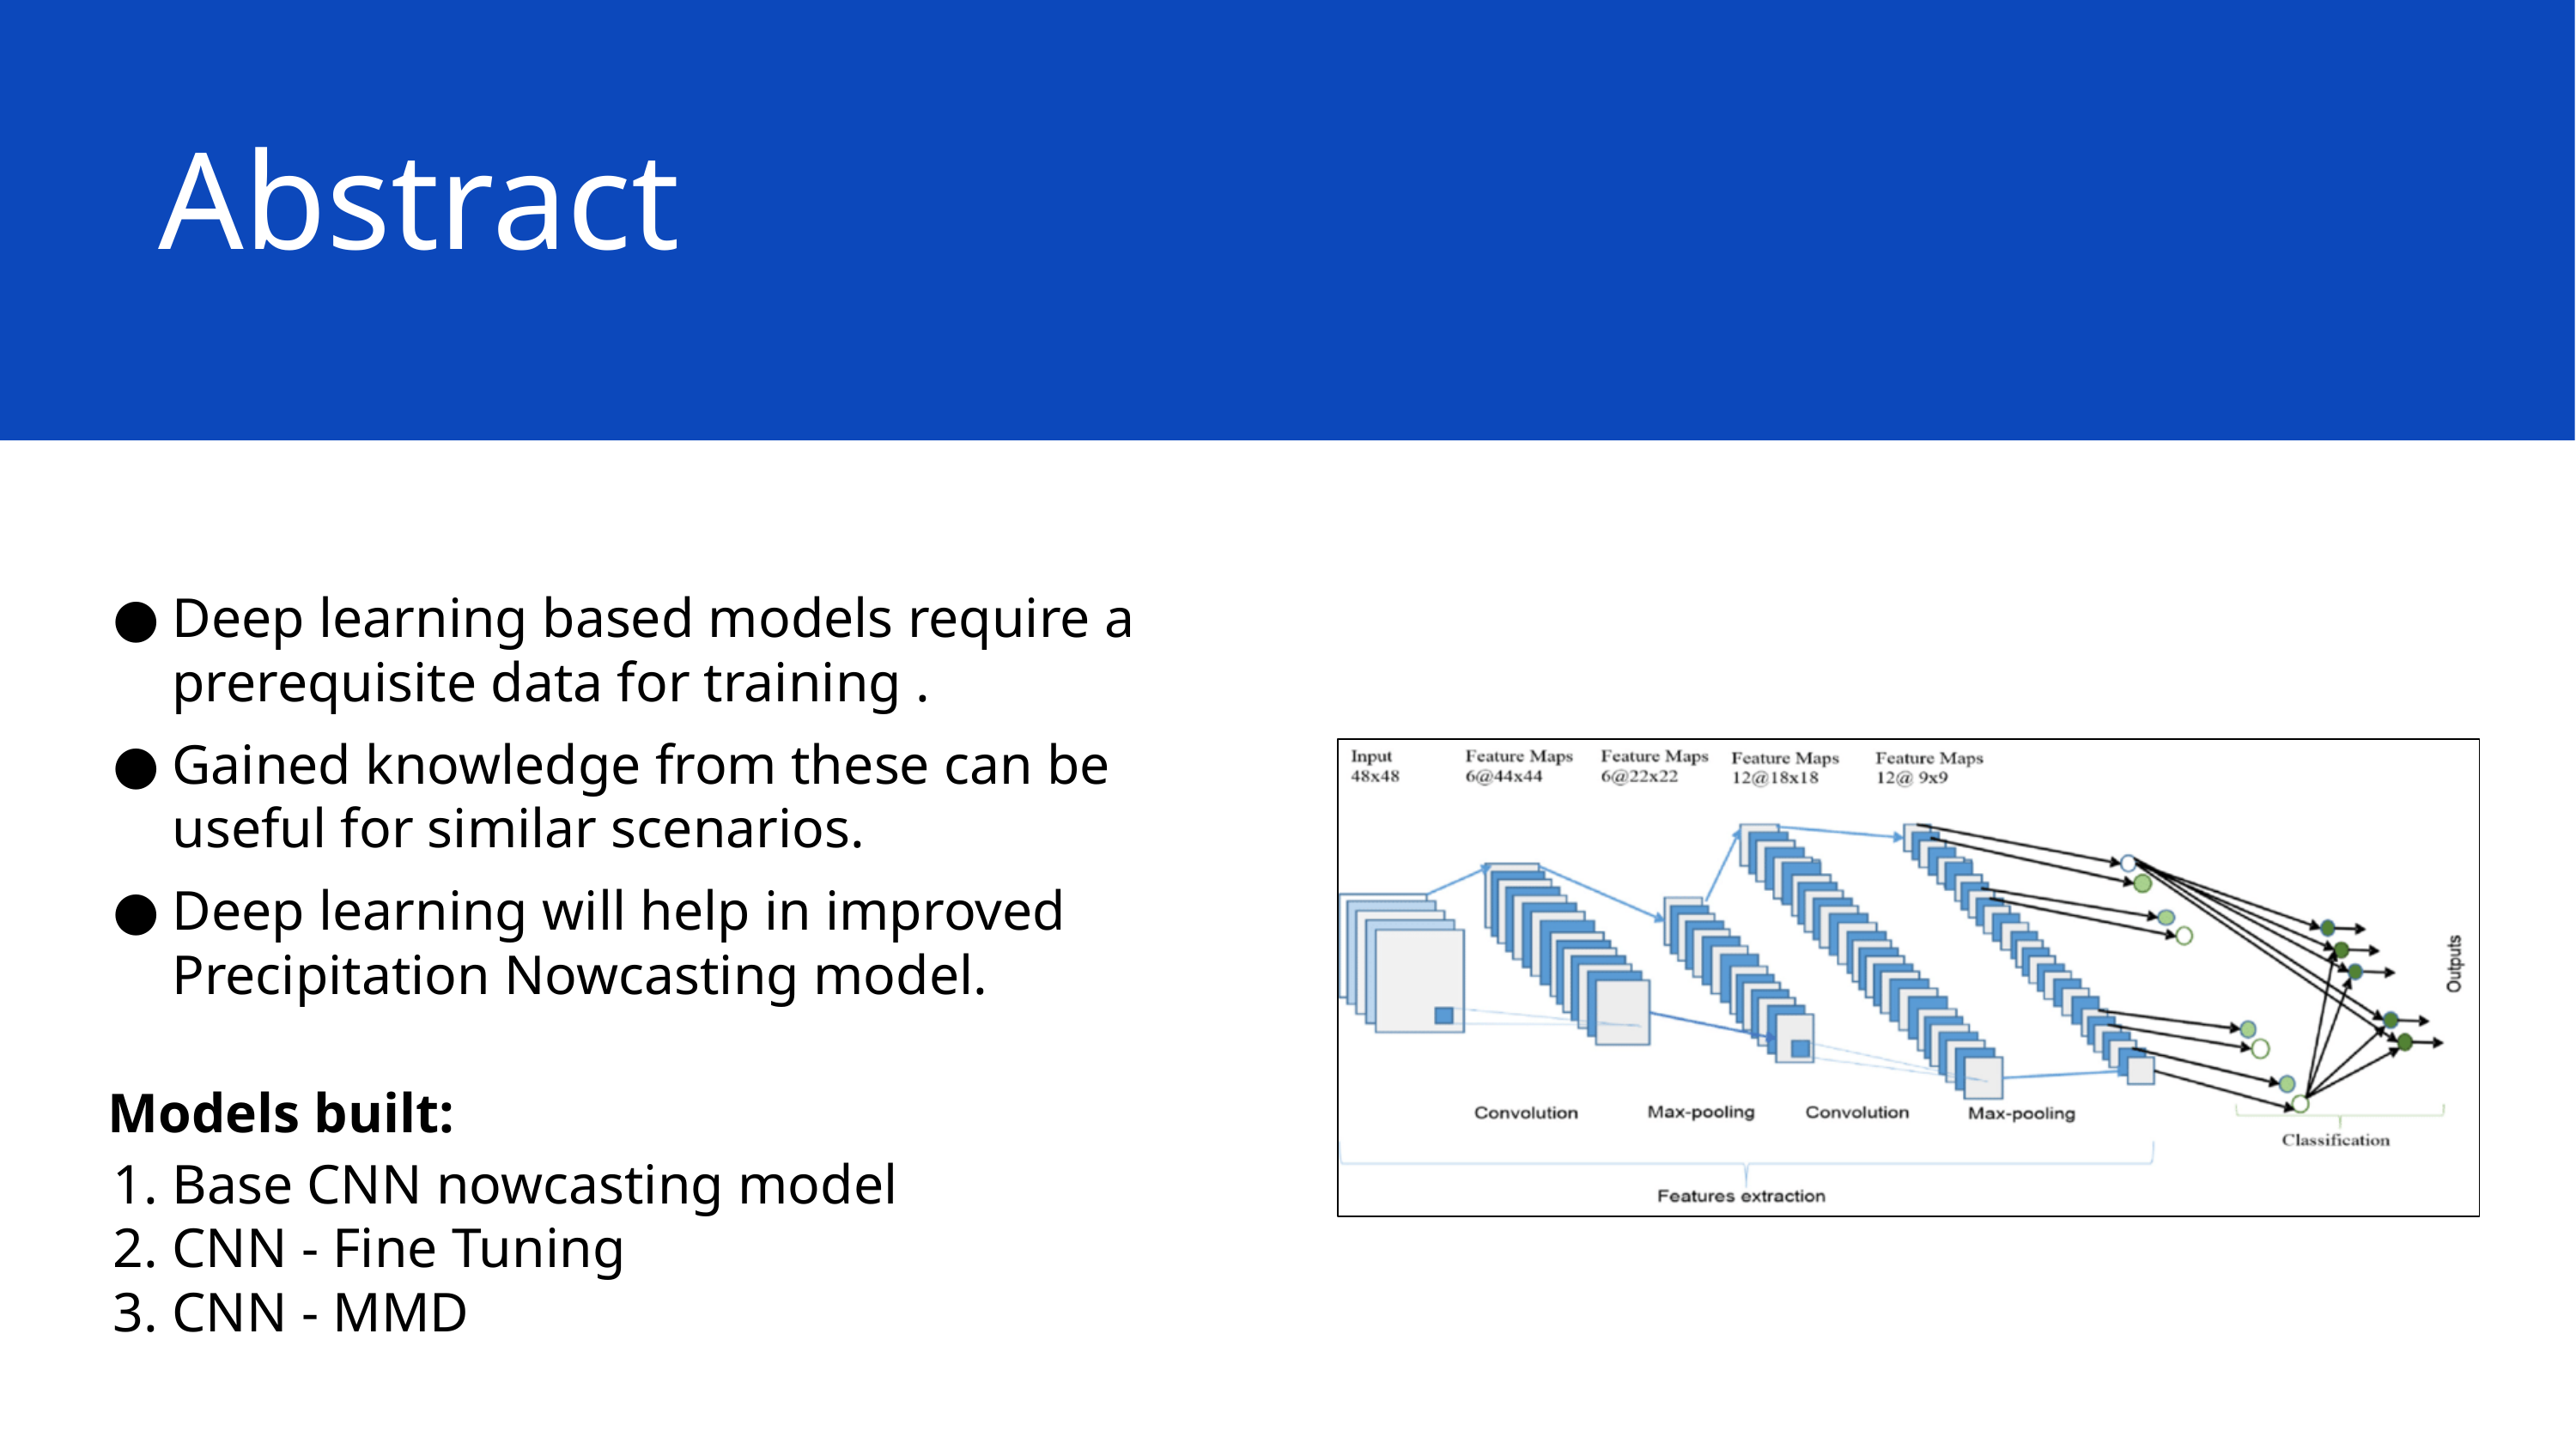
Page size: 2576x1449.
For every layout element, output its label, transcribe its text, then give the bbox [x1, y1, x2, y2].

title Abstract [145, 101, 2093, 294]
list Deep learning based models require a prerequisite data for training . Gained knowledge from these can be useful for similar scenarios. Deep learning will help in improved Precipitation Nowcasting model. Models built: Base CNN nowcasting model CNN - Fine Tuning CNN - MMD [94, 577, 1255, 1379]
picture [1338, 739, 2480, 1216]
